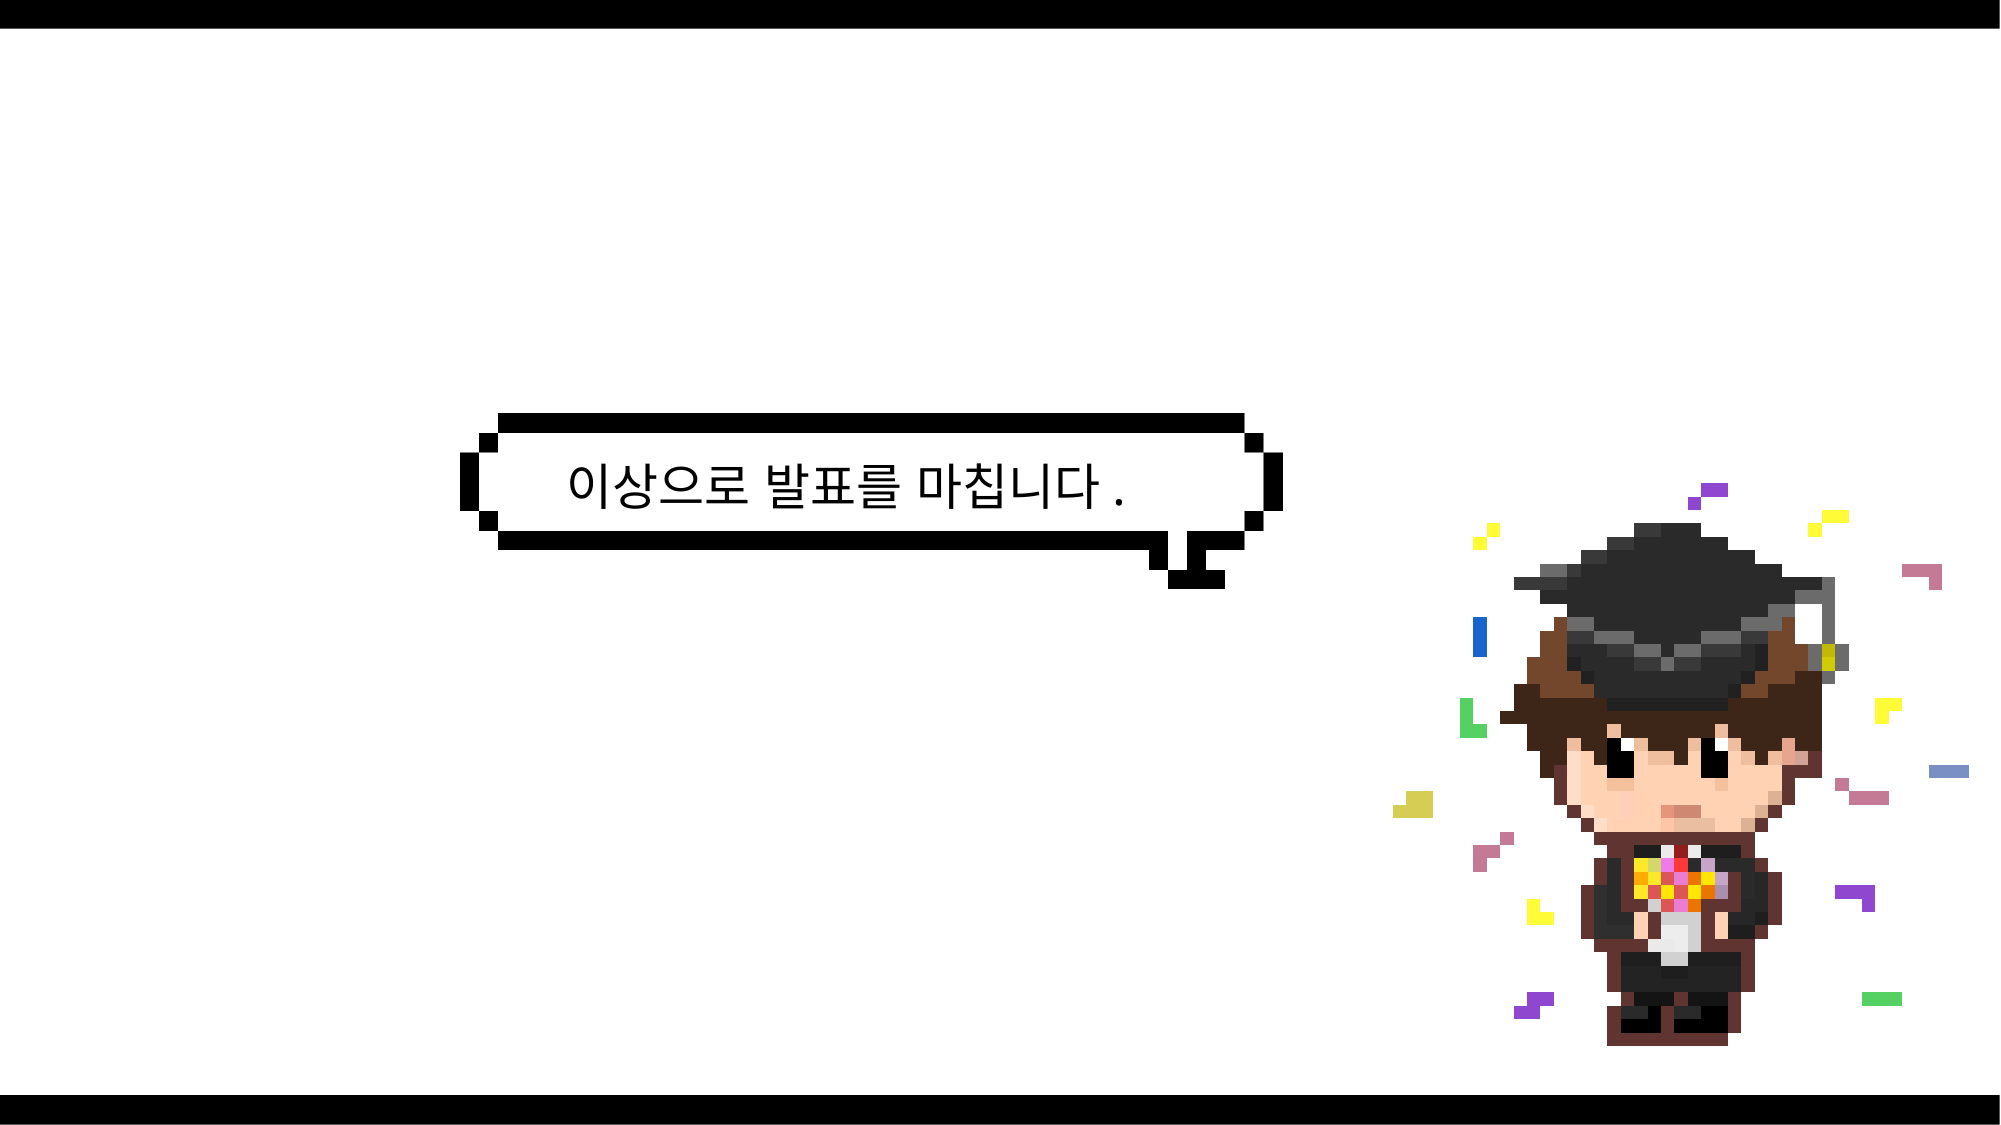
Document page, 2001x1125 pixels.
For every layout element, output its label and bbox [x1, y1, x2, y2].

picture [1339, 456, 2000, 1125]
list [442, 384, 1293, 603]
text_box [0, 0, 2000, 30]
text_box [0, 1094, 1339, 1125]
